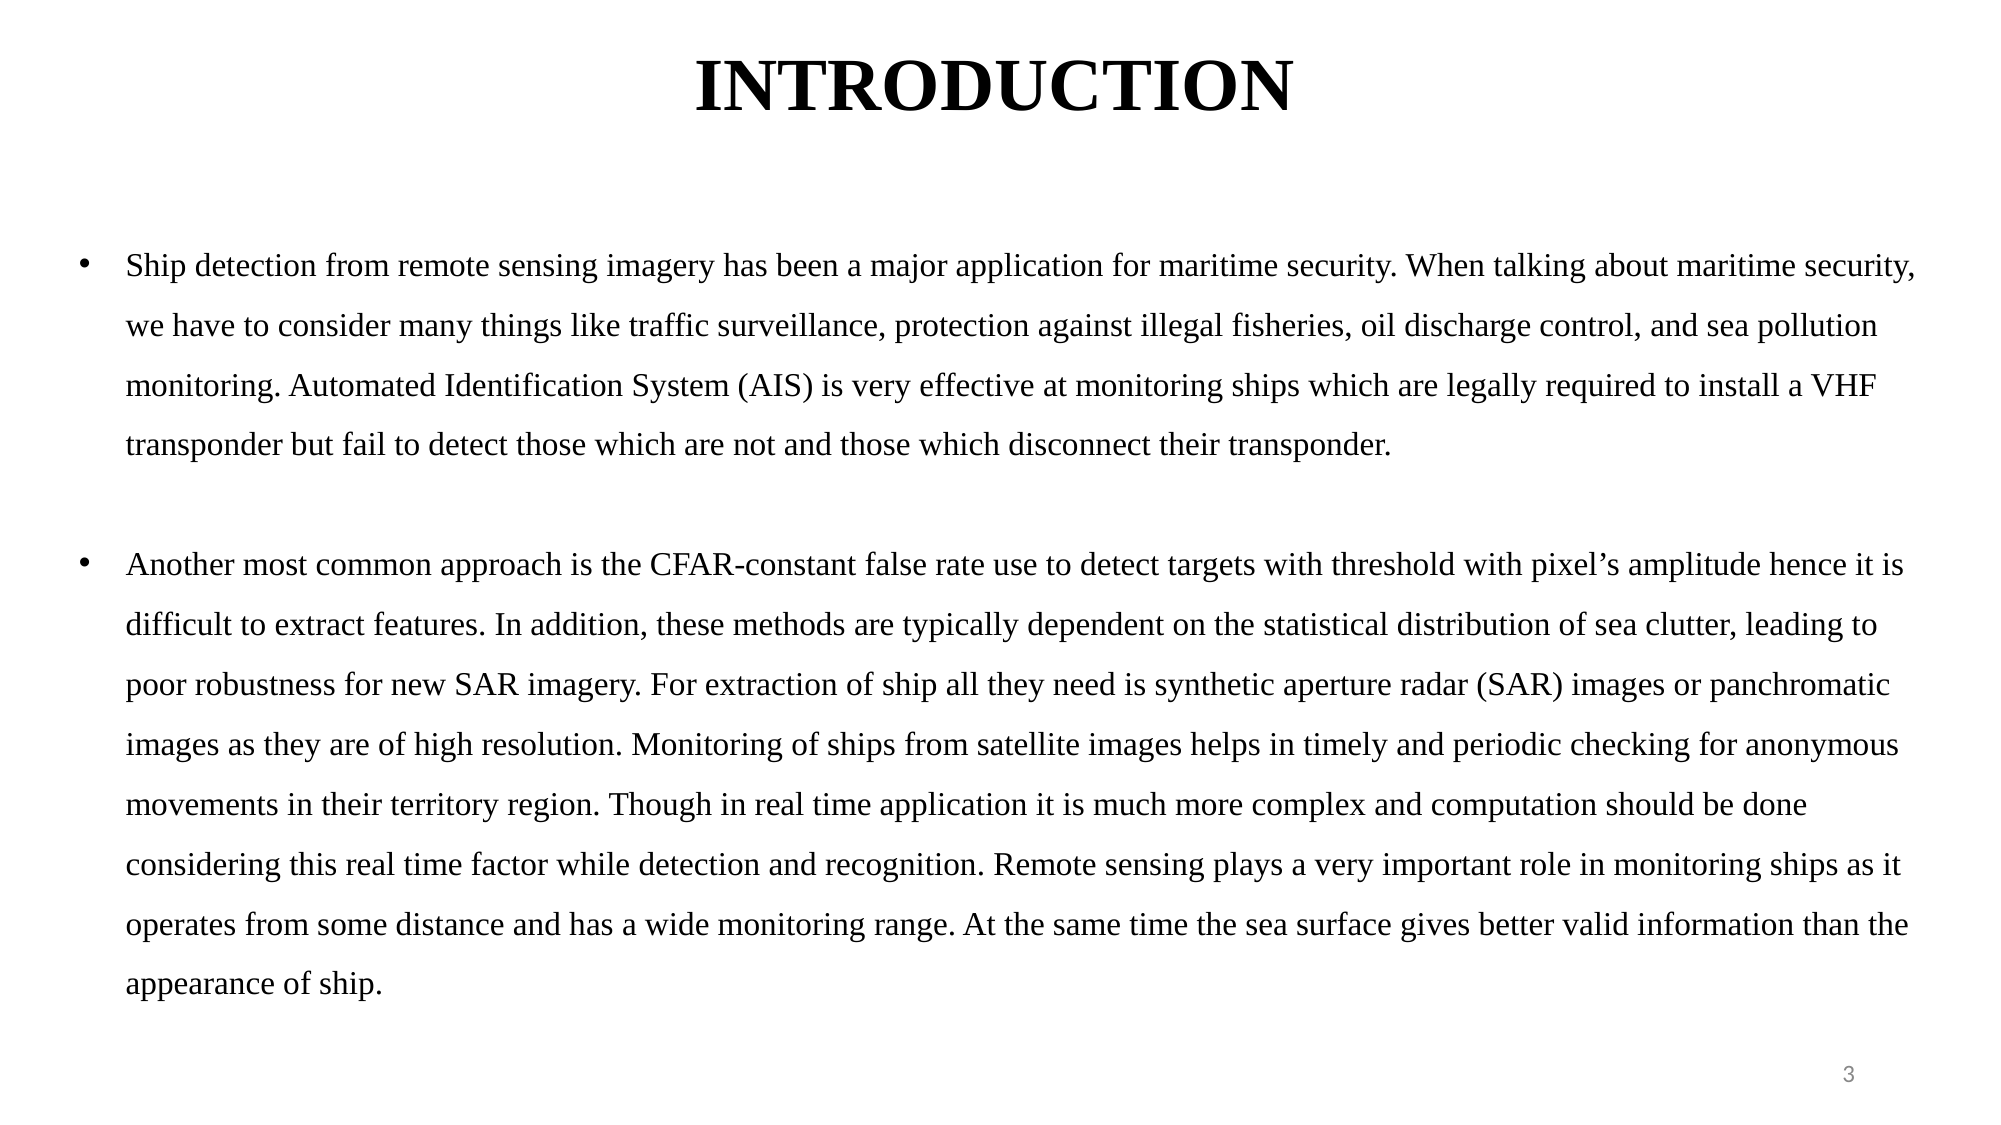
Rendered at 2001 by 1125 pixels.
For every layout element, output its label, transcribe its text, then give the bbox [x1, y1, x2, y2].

text_box Ship detection from remote sensing imagery has been a major application for maritime security. When talking about maritime security, we have to consider many things like traffic surveillance, protection against illegal fisheries, oil discharge control, and sea pollution monitoring. Automated Identification System (AIS) is very effective at monitoring ships which are legally required to install a VHF transponder but fail to detect those which are not and those which disconnect their transponder. Another most common approach is the CFAR-constant false rate use to detect targets with threshold with pixel’s amplitude hence it is difficult to extract features. In addition, these methods are typically dependent on the statistical distribution of sea clutter, leading to poor robustness for new SAR imagery. For extraction of ship all they need is synthetic aperture radar (SAR) images or panchromatic images as they are of high resolution. Monitoring of ships from satellite images helps in timely and periodic checking for anonymous movements in their territory region. Though in real time application it is much more complex and computation should be done considering this real time factor while detection and recognition. Remote sensing plays a very important role in monitoring ships as it operates from some distance and has a wide monitoring range. At the same time the sea surface gives better valid information than the appearance of ship. [71, 215, 1945, 1009]
text_box INTRODUCTION [180, 27, 1809, 133]
slide_number 3 [1831, 1050, 1863, 1096]
